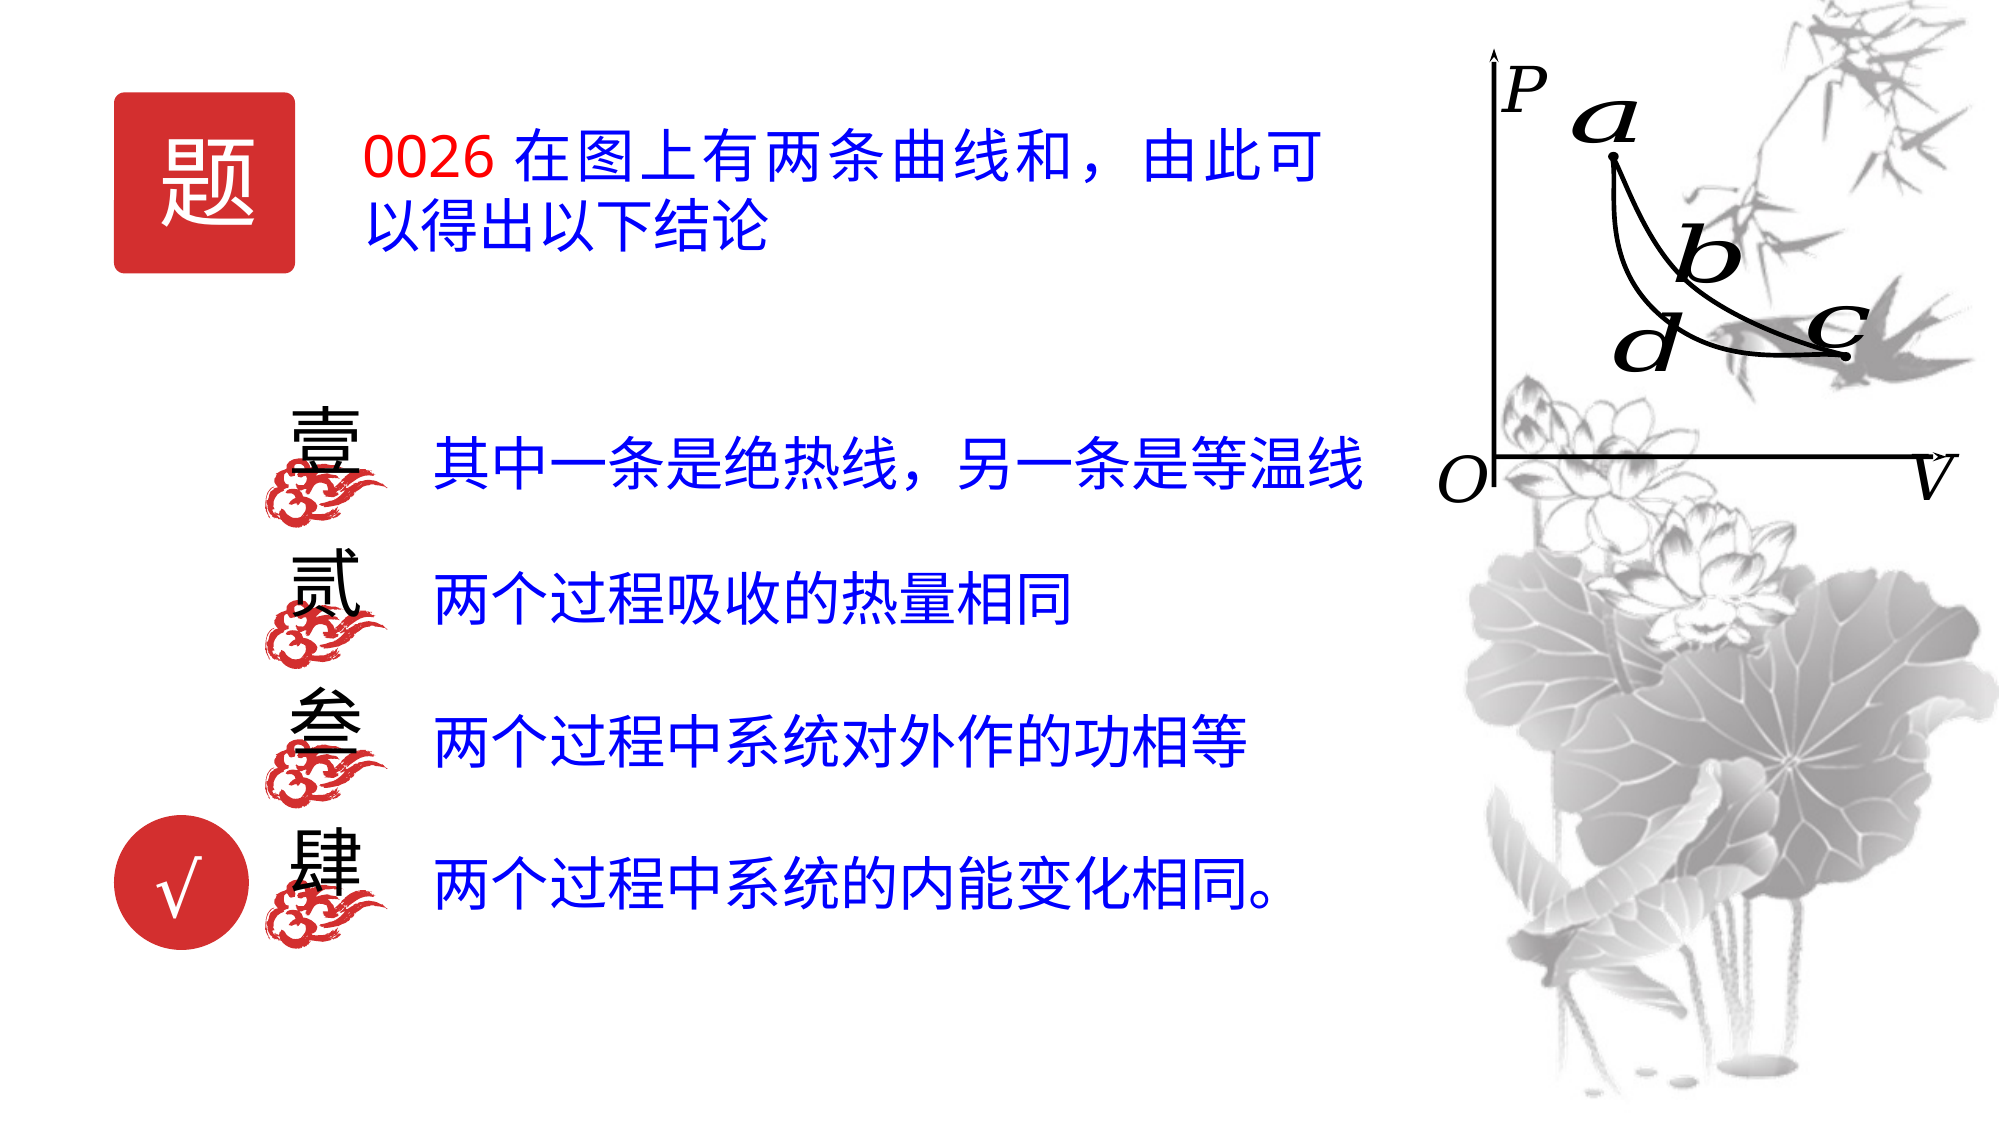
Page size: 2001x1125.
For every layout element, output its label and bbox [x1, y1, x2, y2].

text_box [265, 528, 1593, 670]
text_box [265, 670, 1501, 808]
picture [1446, 0, 1999, 1125]
text_box [113, 815, 249, 950]
text_box [114, 92, 296, 274]
text_box [1436, 57, 1964, 518]
text_box [265, 808, 1518, 950]
text_box [265, 387, 1593, 528]
